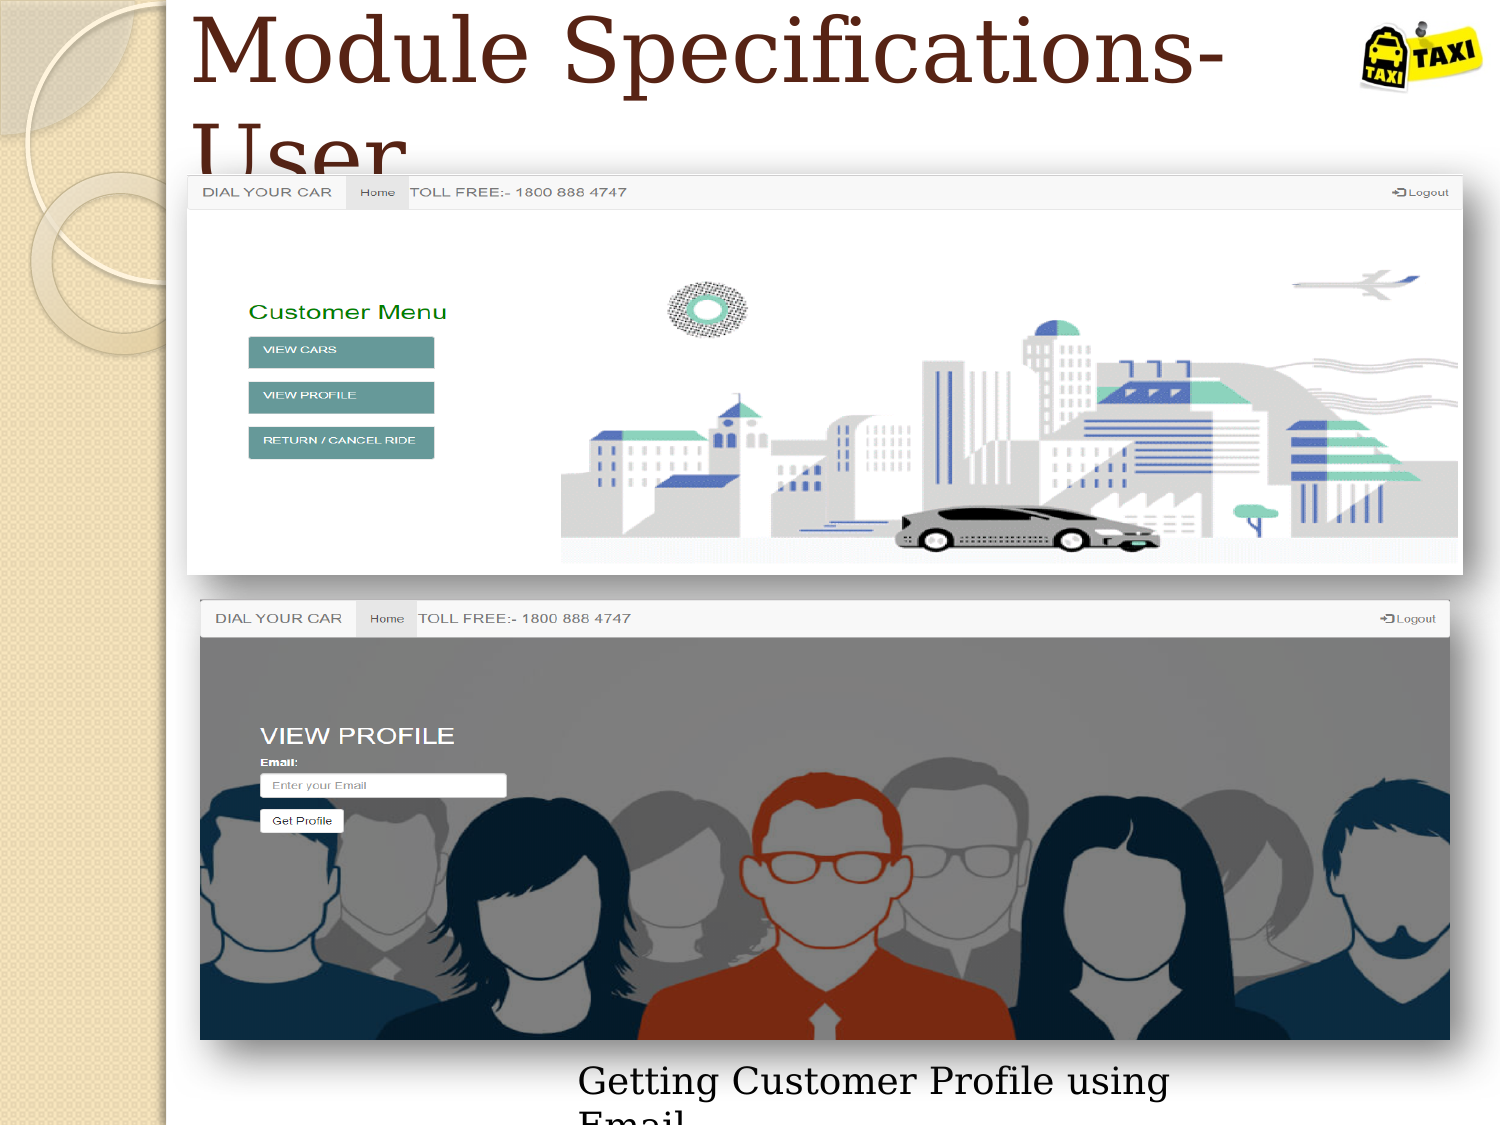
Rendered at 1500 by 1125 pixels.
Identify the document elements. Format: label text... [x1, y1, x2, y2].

title Module Specifications-User [174, 24, 1405, 175]
picture [199, 599, 1451, 1040]
text_box Getting Customer Profile using Email [562, 1089, 1188, 1125]
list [187, 174, 1463, 576]
picture [1337, 0, 1500, 118]
